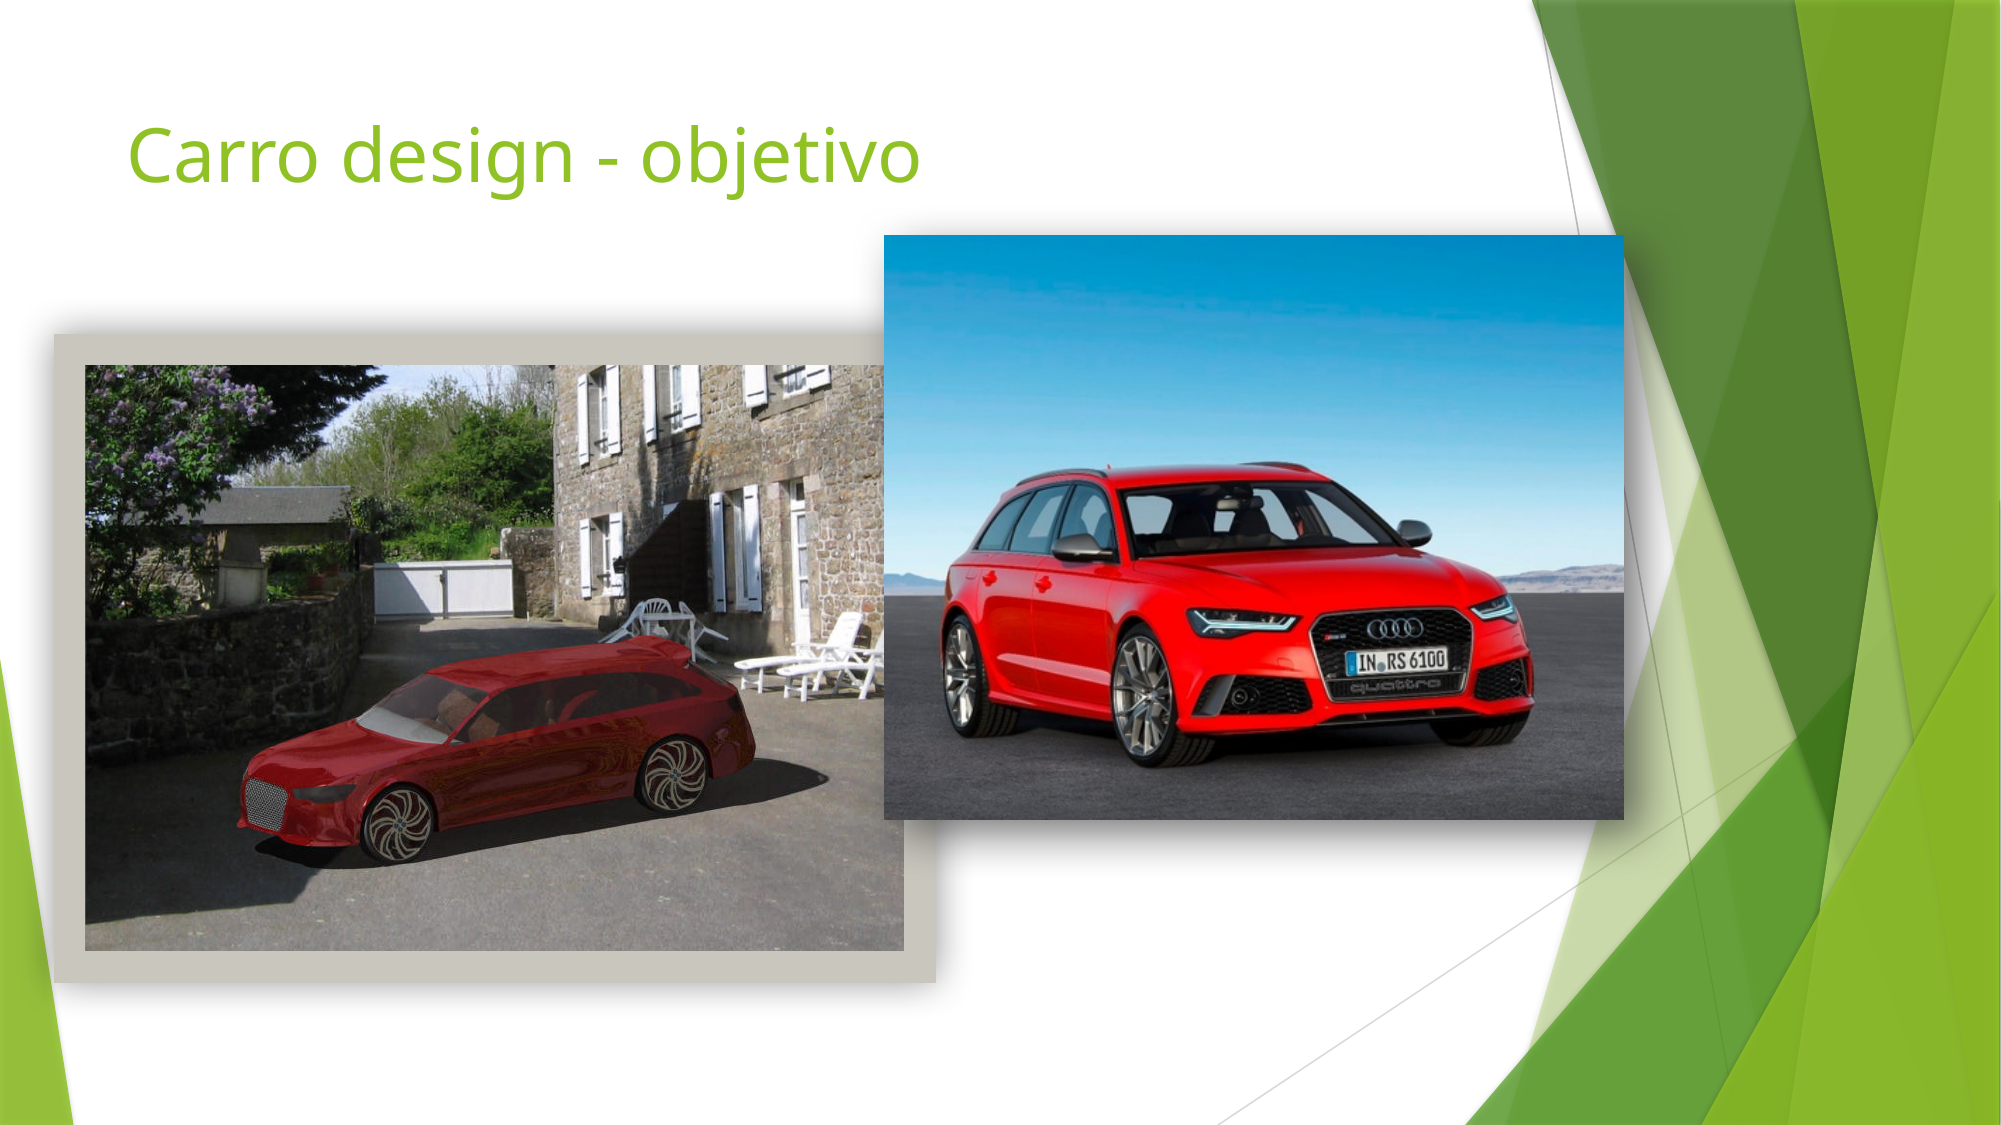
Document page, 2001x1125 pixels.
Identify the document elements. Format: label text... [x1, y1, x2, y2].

picture [883, 272, 1625, 820]
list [84, 364, 905, 952]
title Carro design - objetivo [111, 99, 1522, 307]
